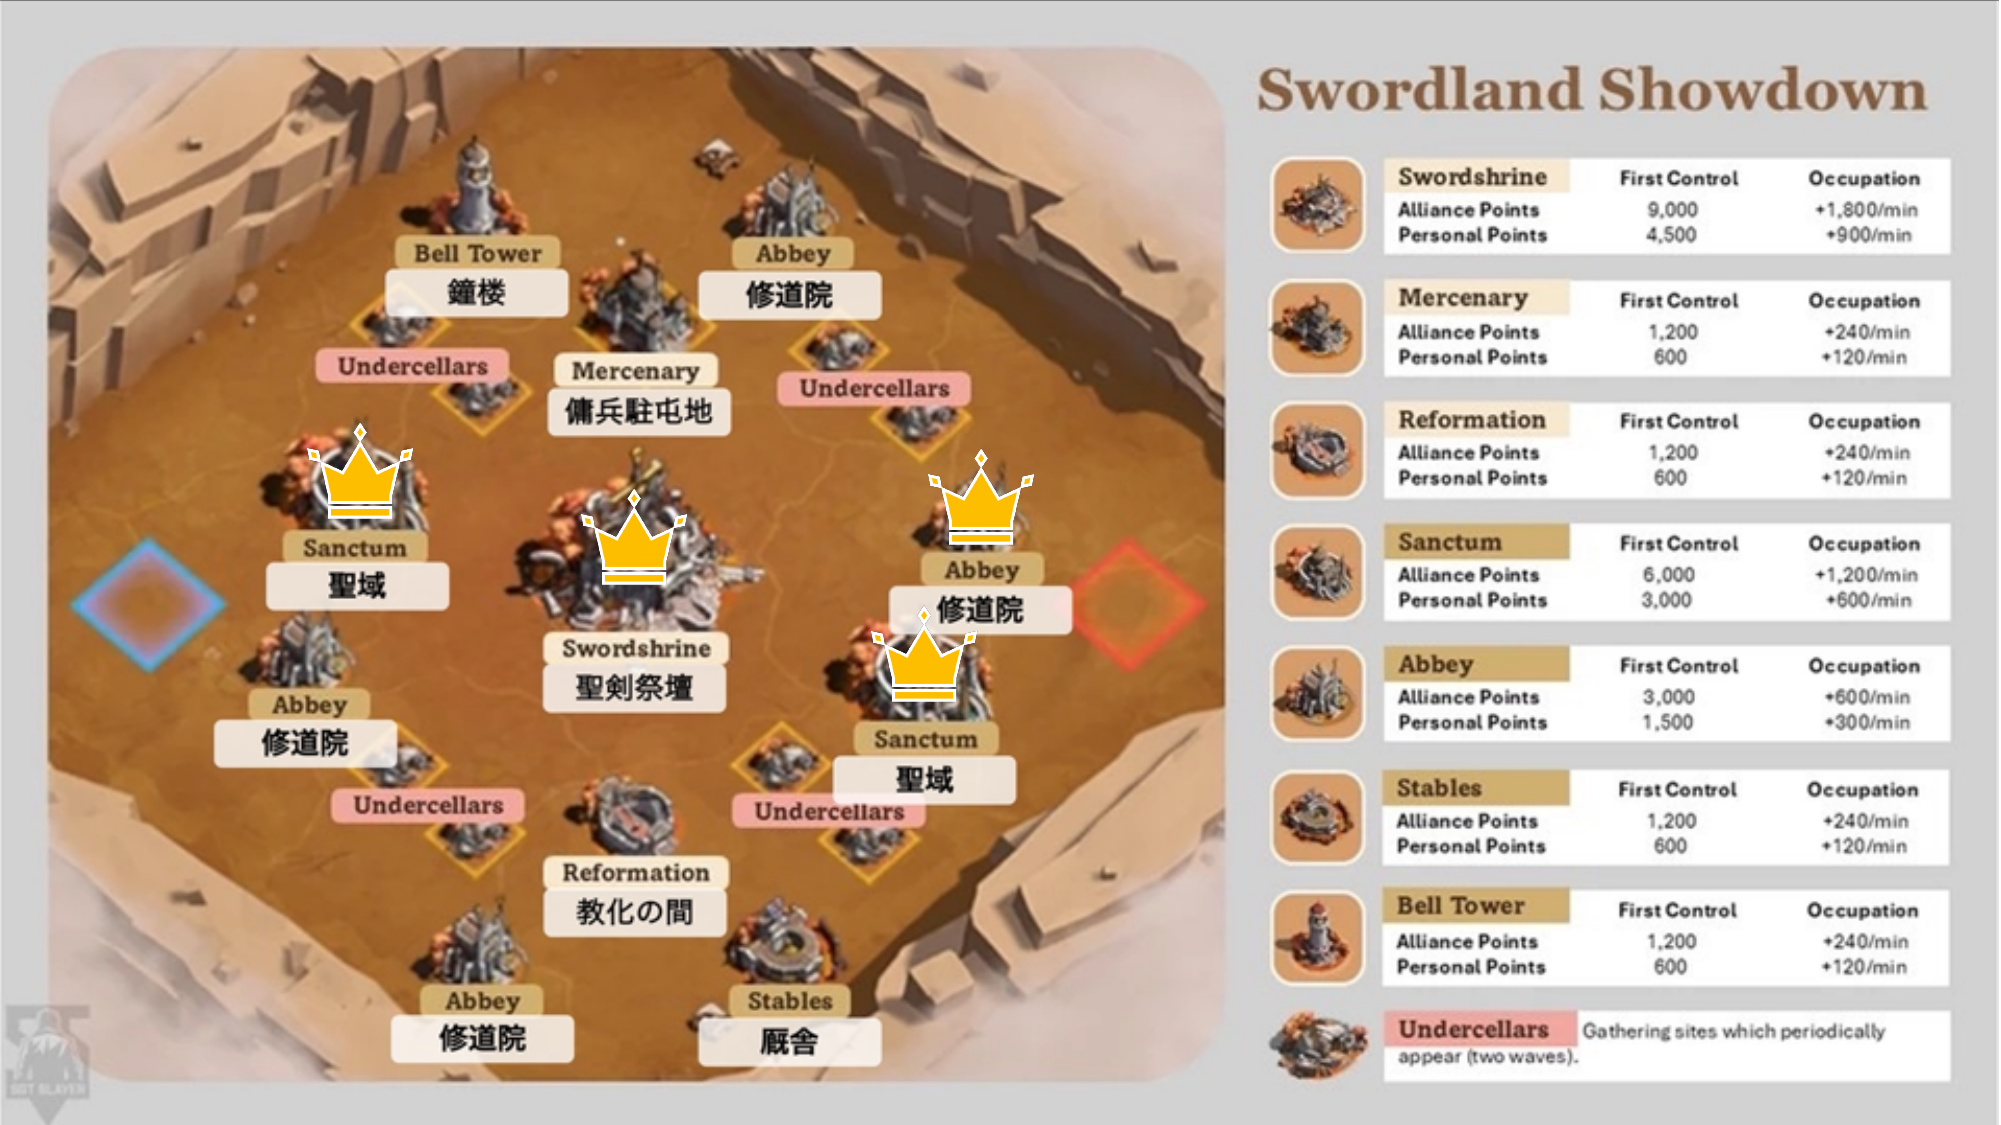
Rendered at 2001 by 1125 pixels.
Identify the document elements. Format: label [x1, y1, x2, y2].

picture [922, 438, 1040, 556]
picture [301, 412, 419, 530]
picture [574, 478, 693, 596]
picture [865, 595, 983, 713]
